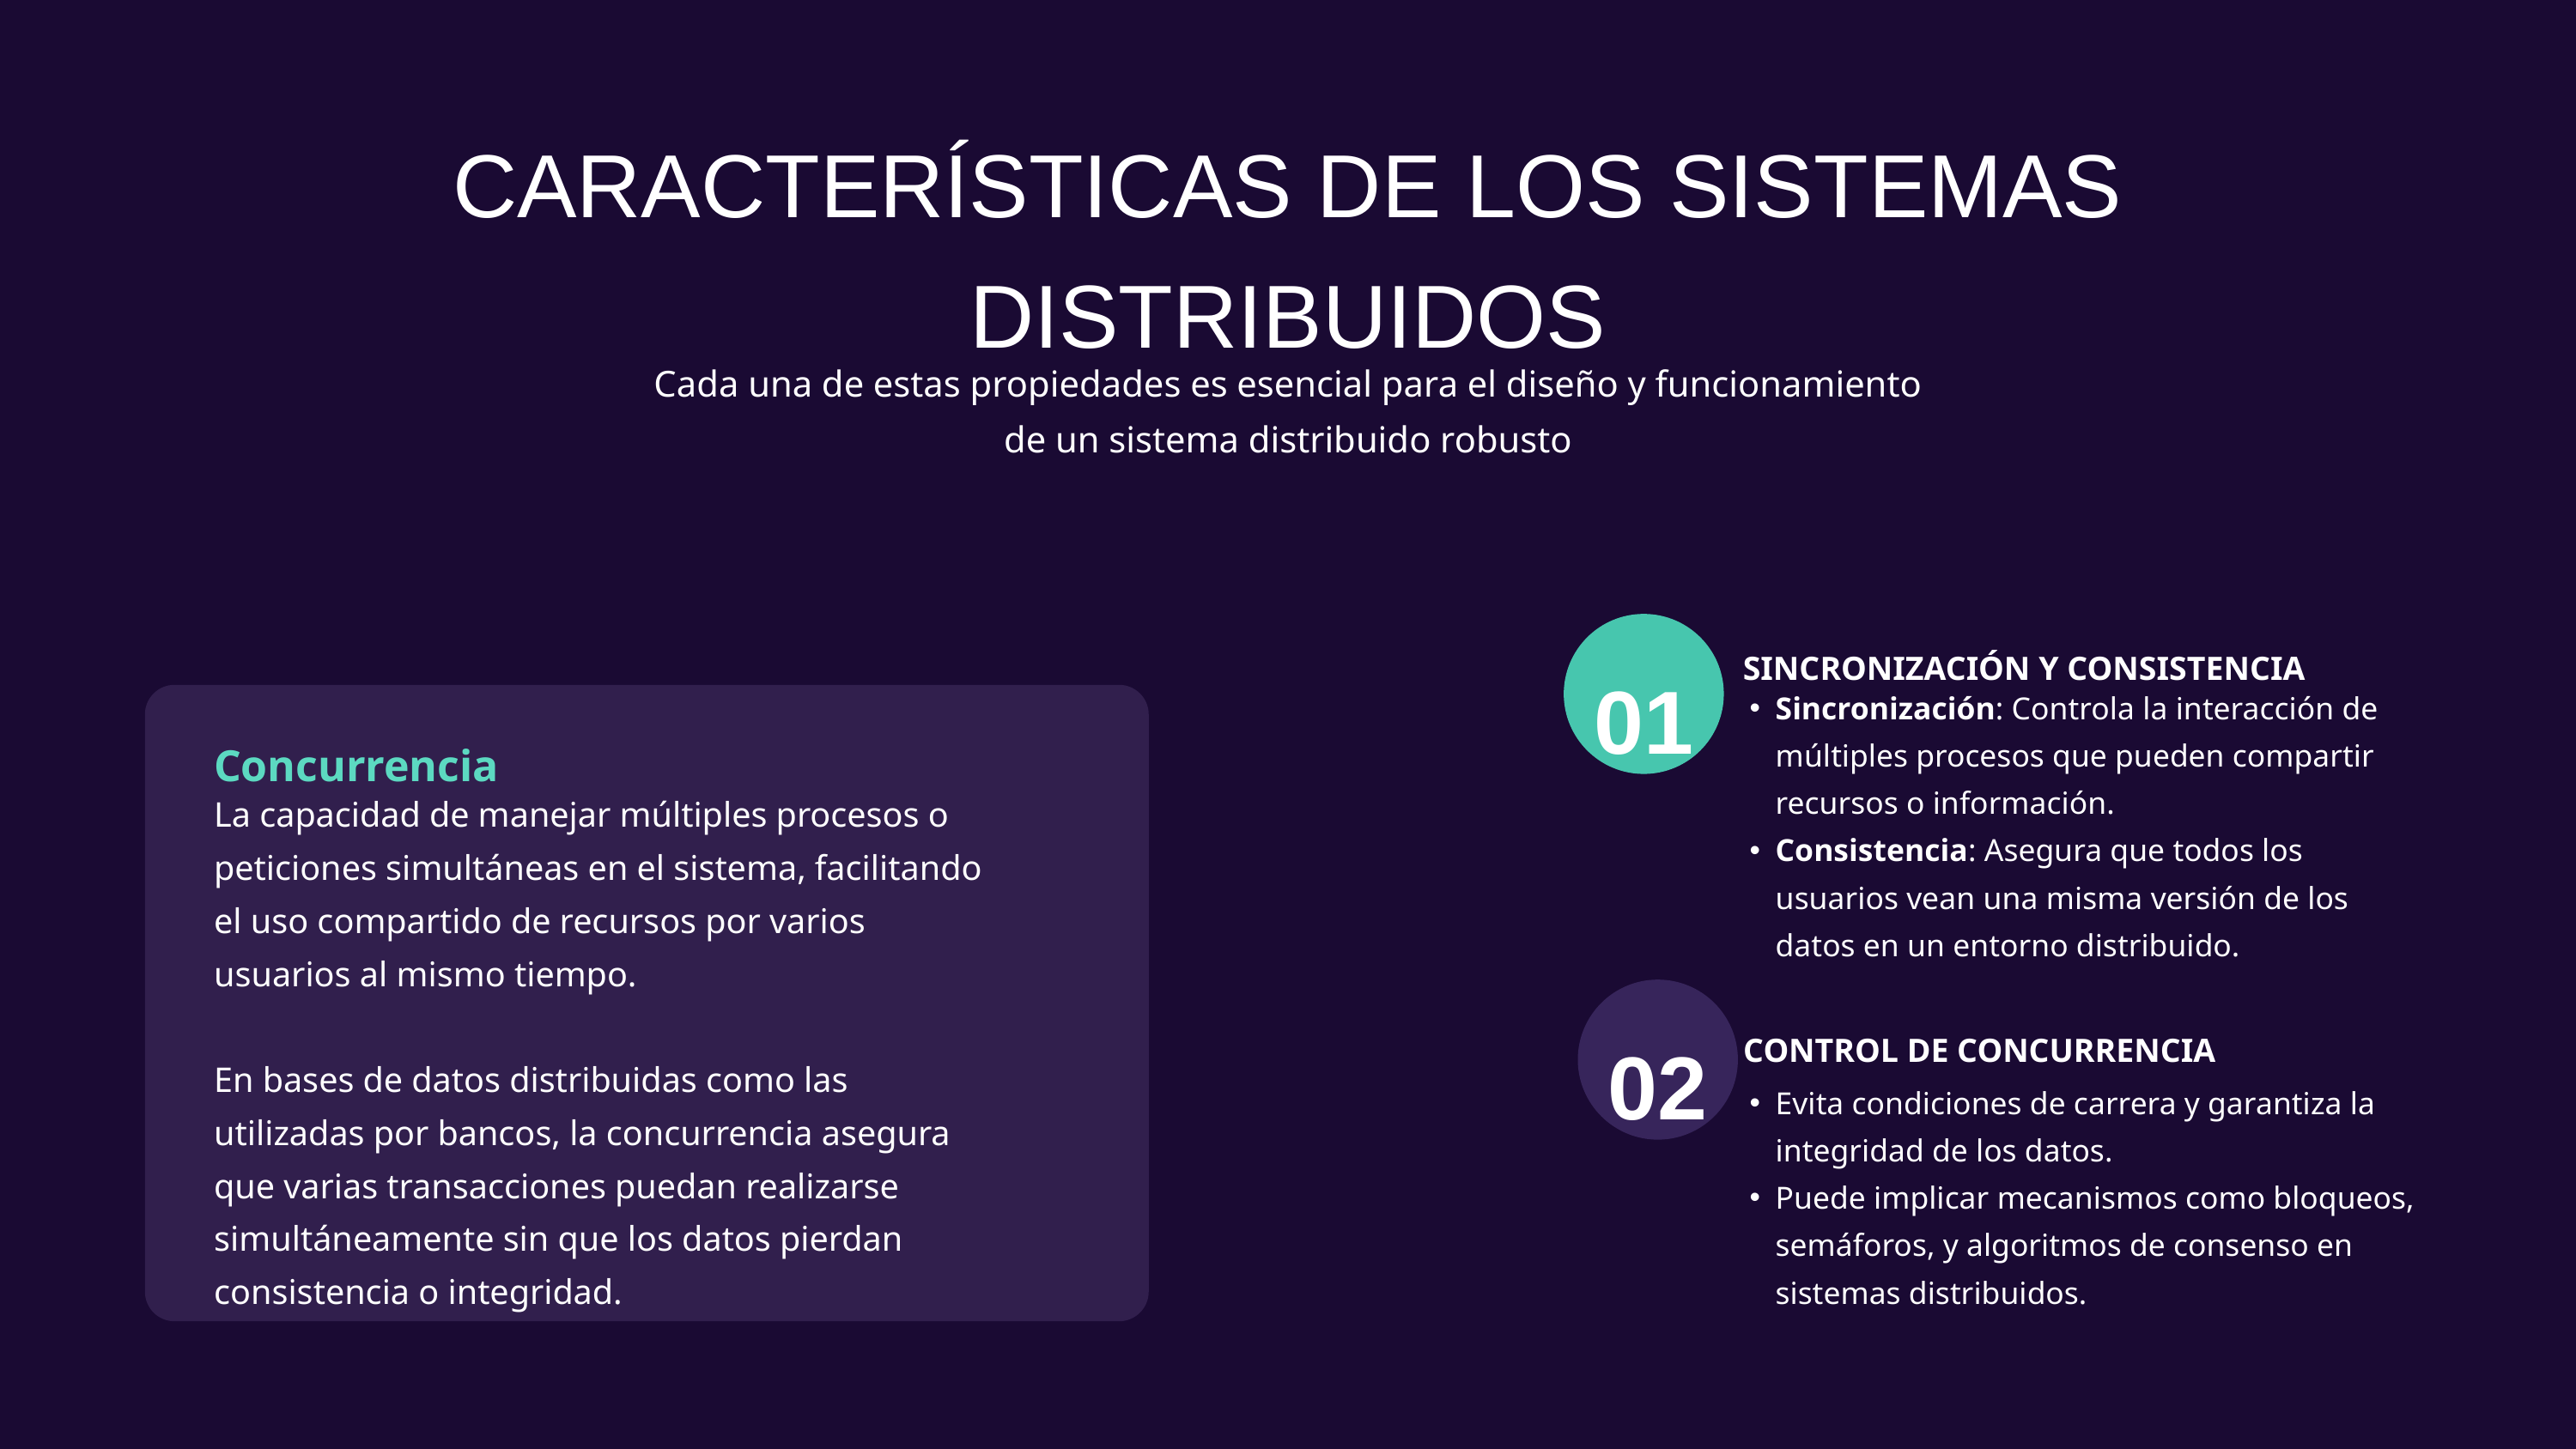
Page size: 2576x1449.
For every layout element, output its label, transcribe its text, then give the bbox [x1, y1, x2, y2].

text_box Evita condiciones de carrera y garantiza la integridad de los datos. Puede implicar mecanismos como bloqueos, semáforos, y algoritmos de consenso en sistemas distribuidos. [1723, 1072, 2423, 1358]
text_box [1577, 979, 1739, 1140]
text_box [144, 674, 1149, 1322]
text_box Sincronización: Controla la interacción de múltiples procesos que pueden compartir recursos o información. Consistencia: Asegura que todos los usuarios vean una misma versión de los datos en un entorno distribuido. [1723, 677, 2418, 1010]
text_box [1563, 613, 1724, 774]
text_box Cada una de estas propiedades es esencial para el diseño y funcionamiento de un sistema distribuido robusto [634, 348, 1942, 460]
text_box CONTROL DE CONCURRENCIA [1743, 1018, 2437, 1069]
text_box SINCRONIZACIÓN Y CONSISTENCIA [1742, 636, 2437, 687]
text_box CARACTERÍSTICAS DE LOS SISTEMAS DISTRIBUIDOS [144, 106, 2432, 366]
